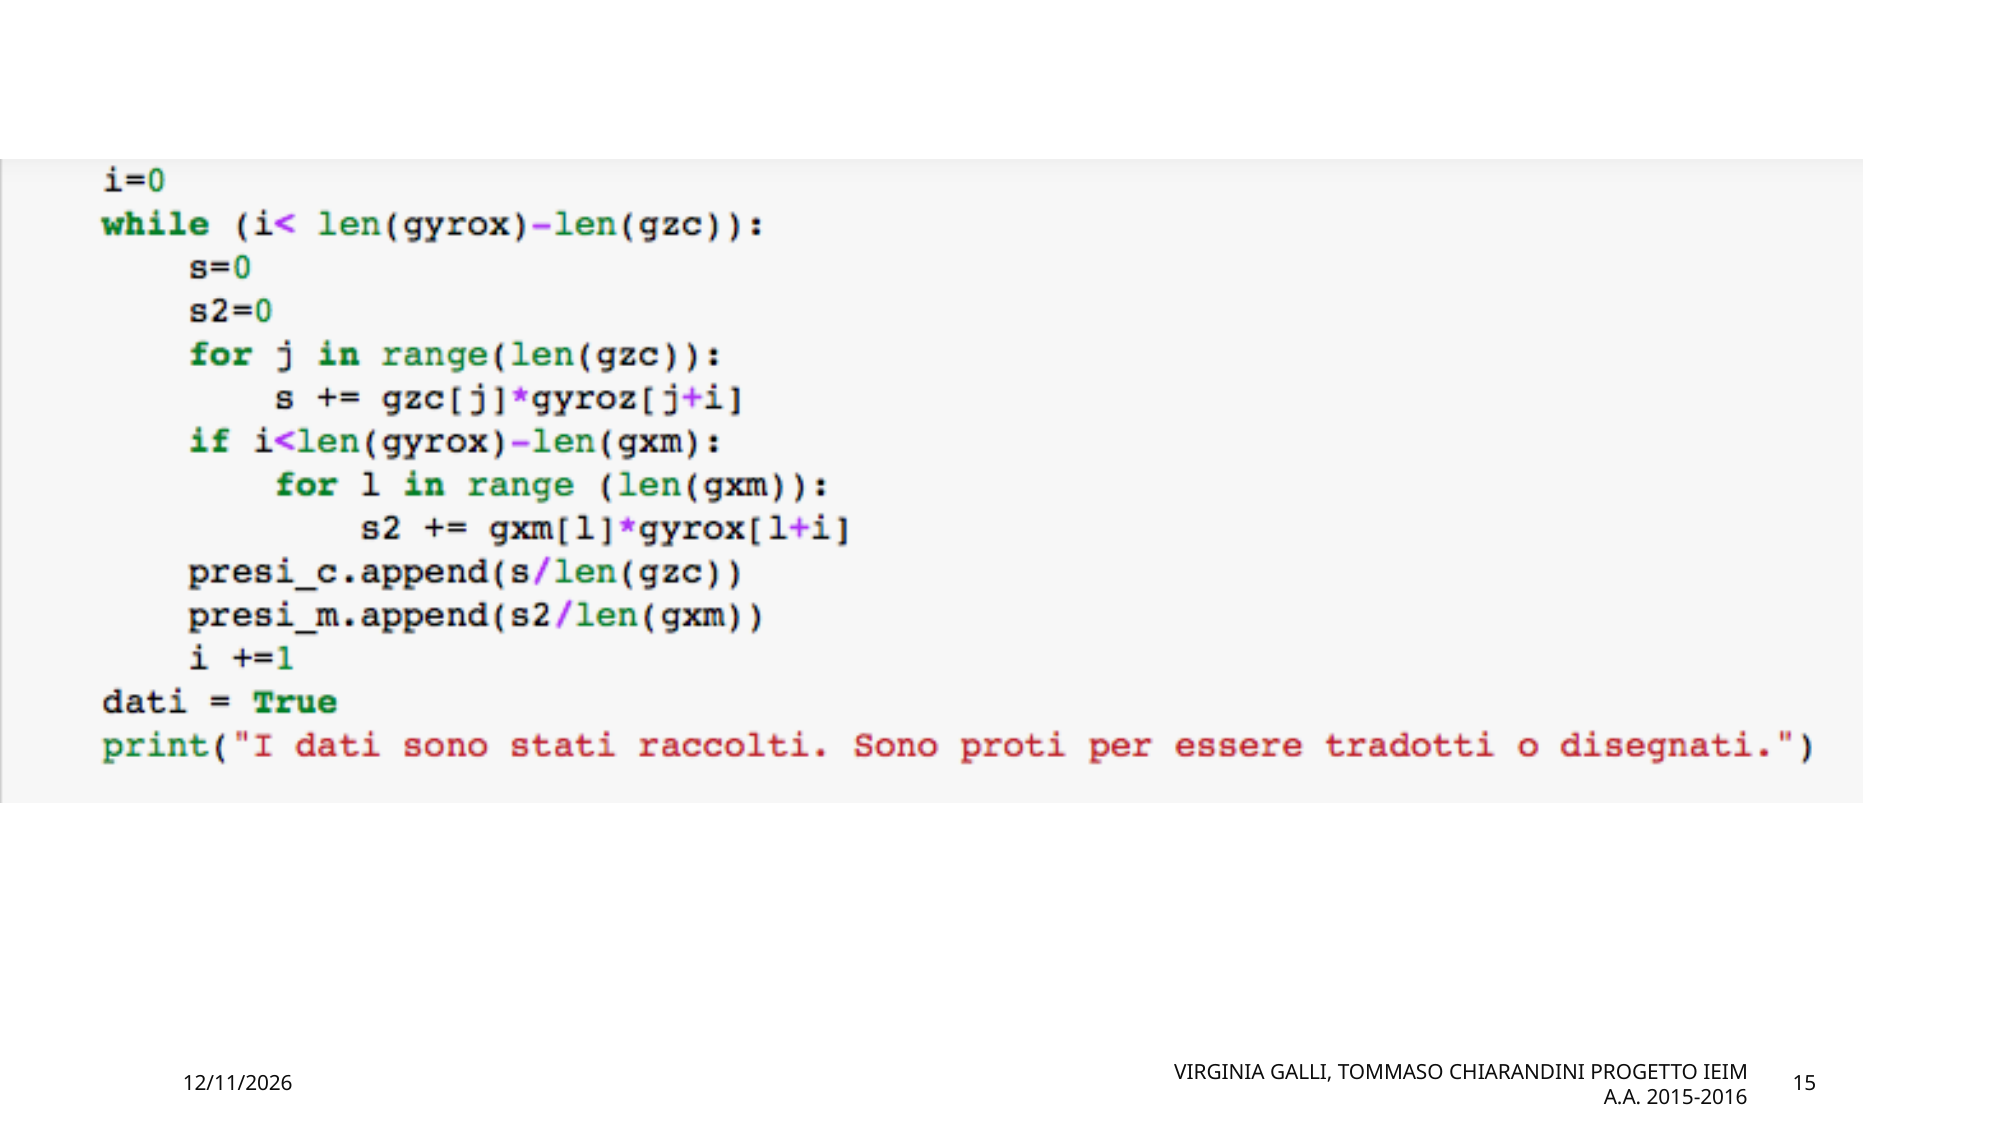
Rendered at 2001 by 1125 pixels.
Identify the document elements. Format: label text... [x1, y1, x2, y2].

slide_number 15 [1777, 1061, 1938, 1107]
picture [0, 159, 1863, 803]
footer Virginia Galli, Tommaso Chiarandini Progetto IEIM A.A. 2015-2016 [794, 1061, 1763, 1107]
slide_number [168, 1061, 522, 1107]
